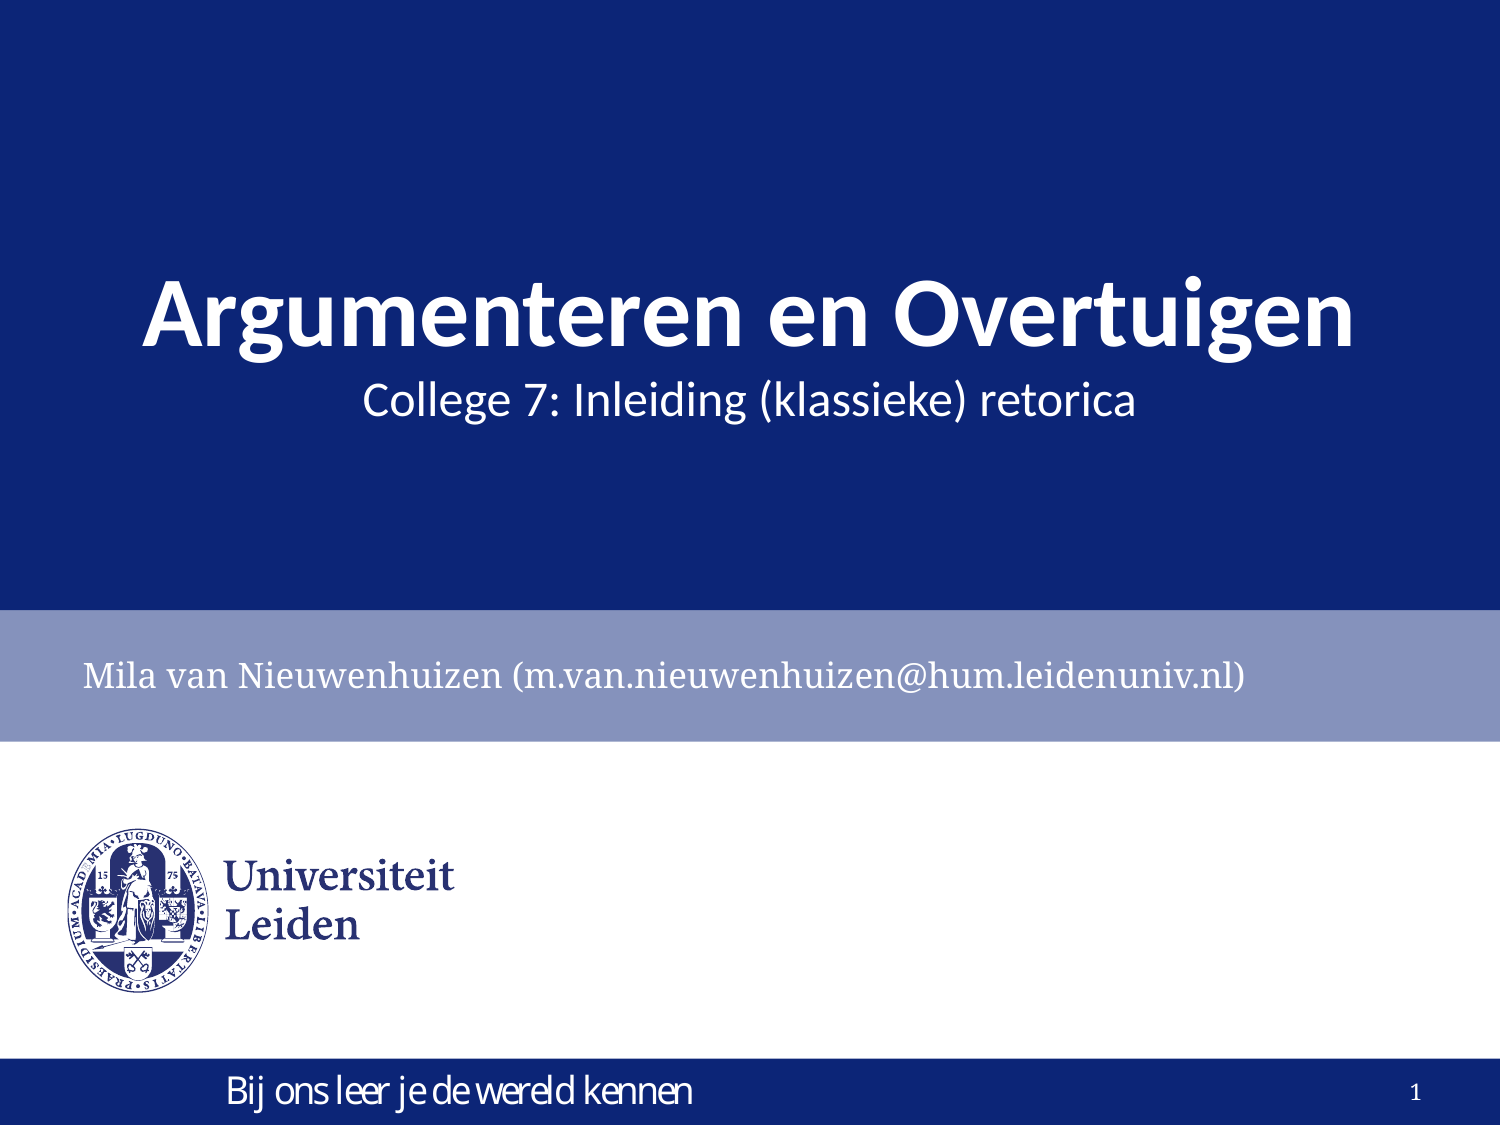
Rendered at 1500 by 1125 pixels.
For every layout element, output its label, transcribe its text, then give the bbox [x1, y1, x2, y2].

title Argumenteren en Overtuigen College 7: Inleiding (klassieke) retorica [82, 169, 1418, 504]
list Mila van Nieuwenhuizen (m.van.nieuwenhuizen@hum.leidenuniv.nl) [82, 645, 1447, 710]
list [0, 611, 1500, 742]
list [0, 0, 1500, 611]
